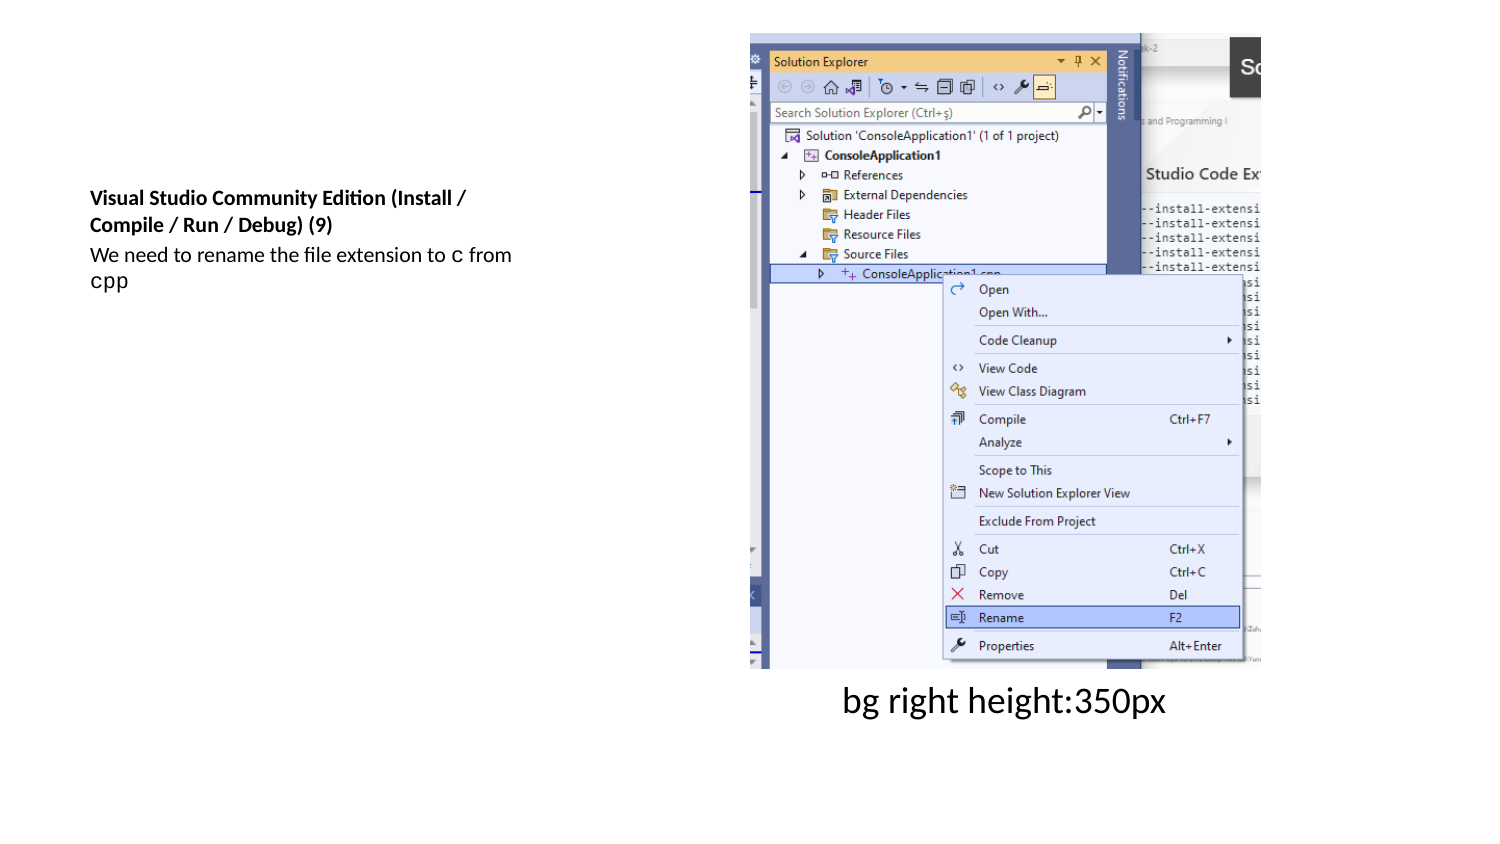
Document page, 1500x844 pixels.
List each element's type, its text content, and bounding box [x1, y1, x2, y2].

picture [749, 32, 1261, 669]
list Visual Studio Community Edition (Install / Compile / Run / Debug) (9) We need to rename the file extension to c from cpp [75, 176, 569, 754]
text_box bg right height:350px [585, 668, 1423, 753]
